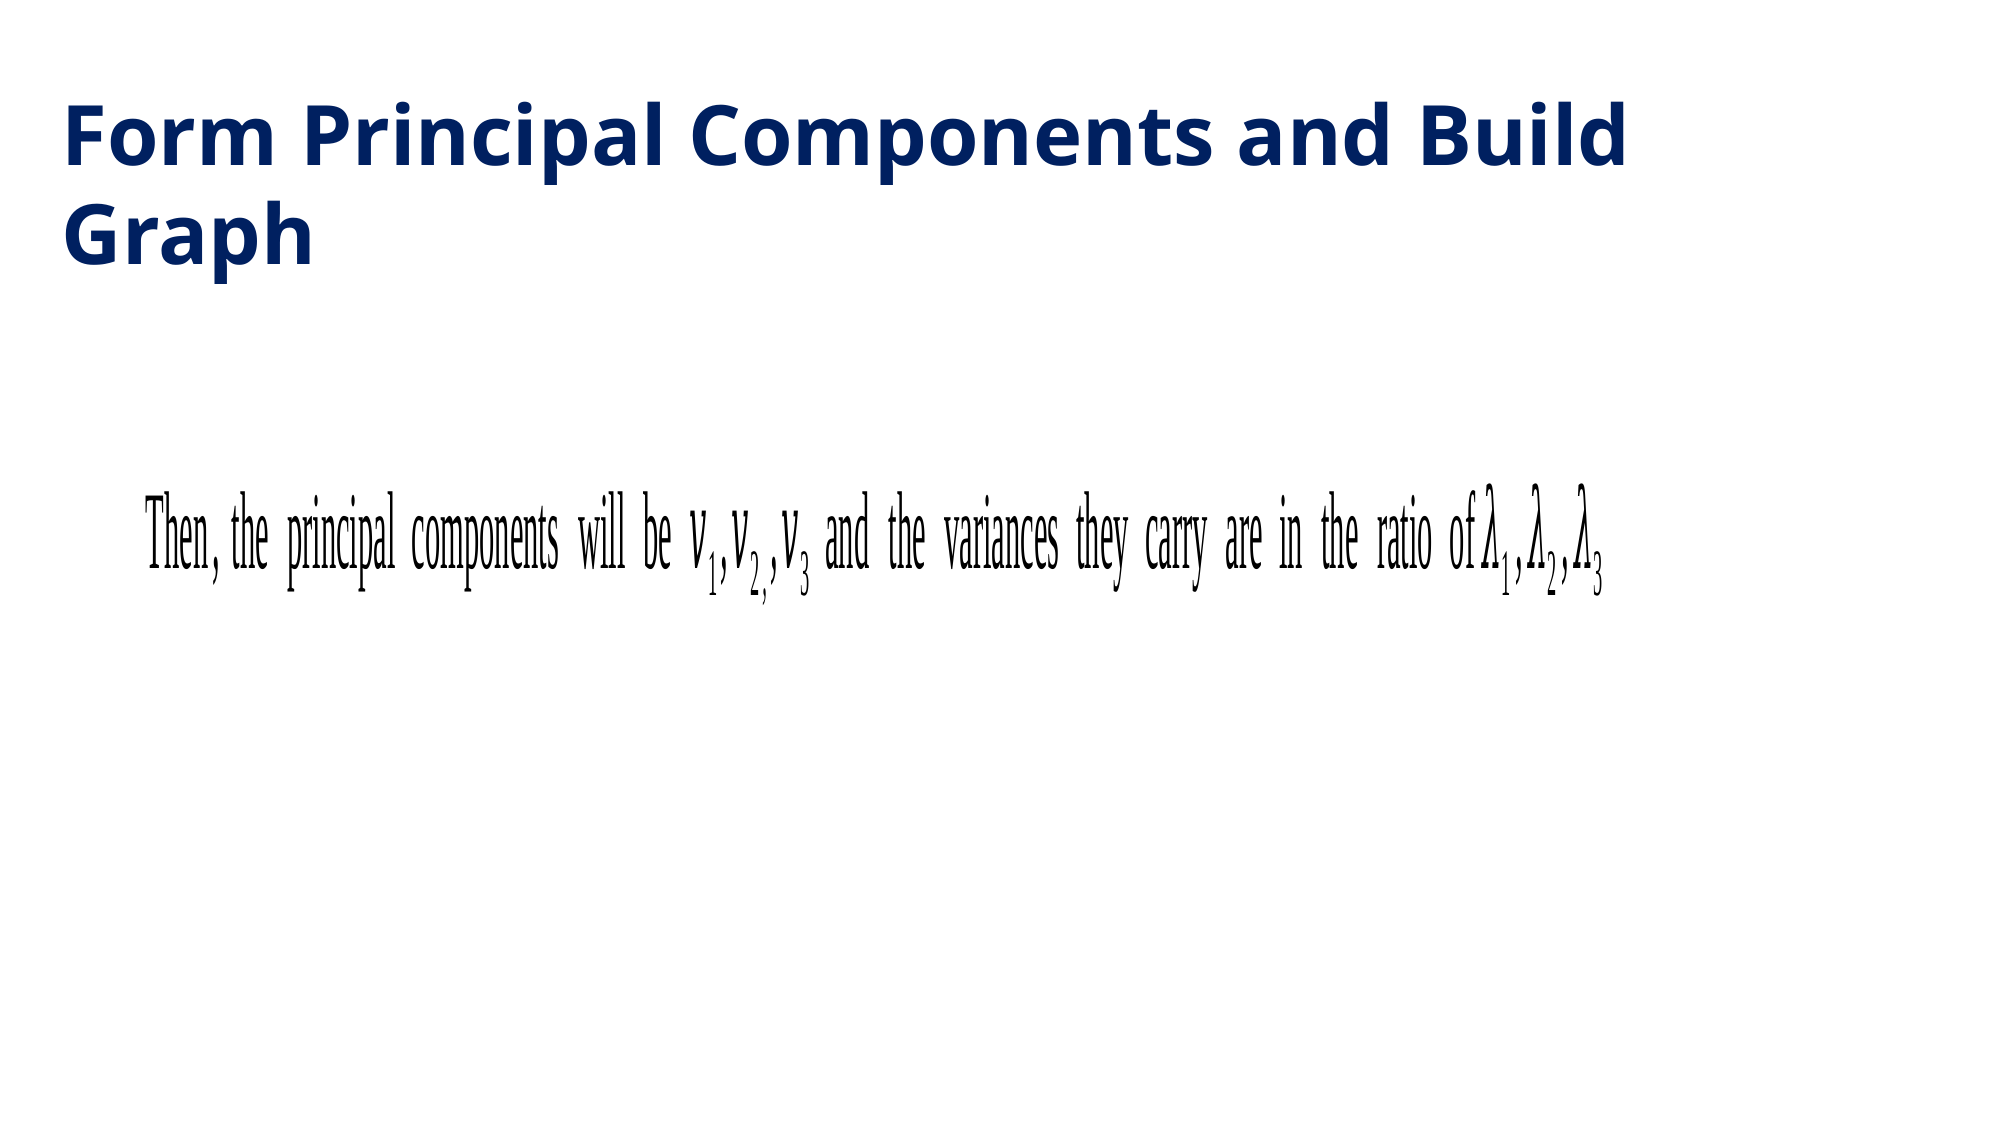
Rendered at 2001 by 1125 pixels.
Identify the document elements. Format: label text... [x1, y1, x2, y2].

text_box Form Principal Components and Build Graph [47, 74, 1886, 290]
